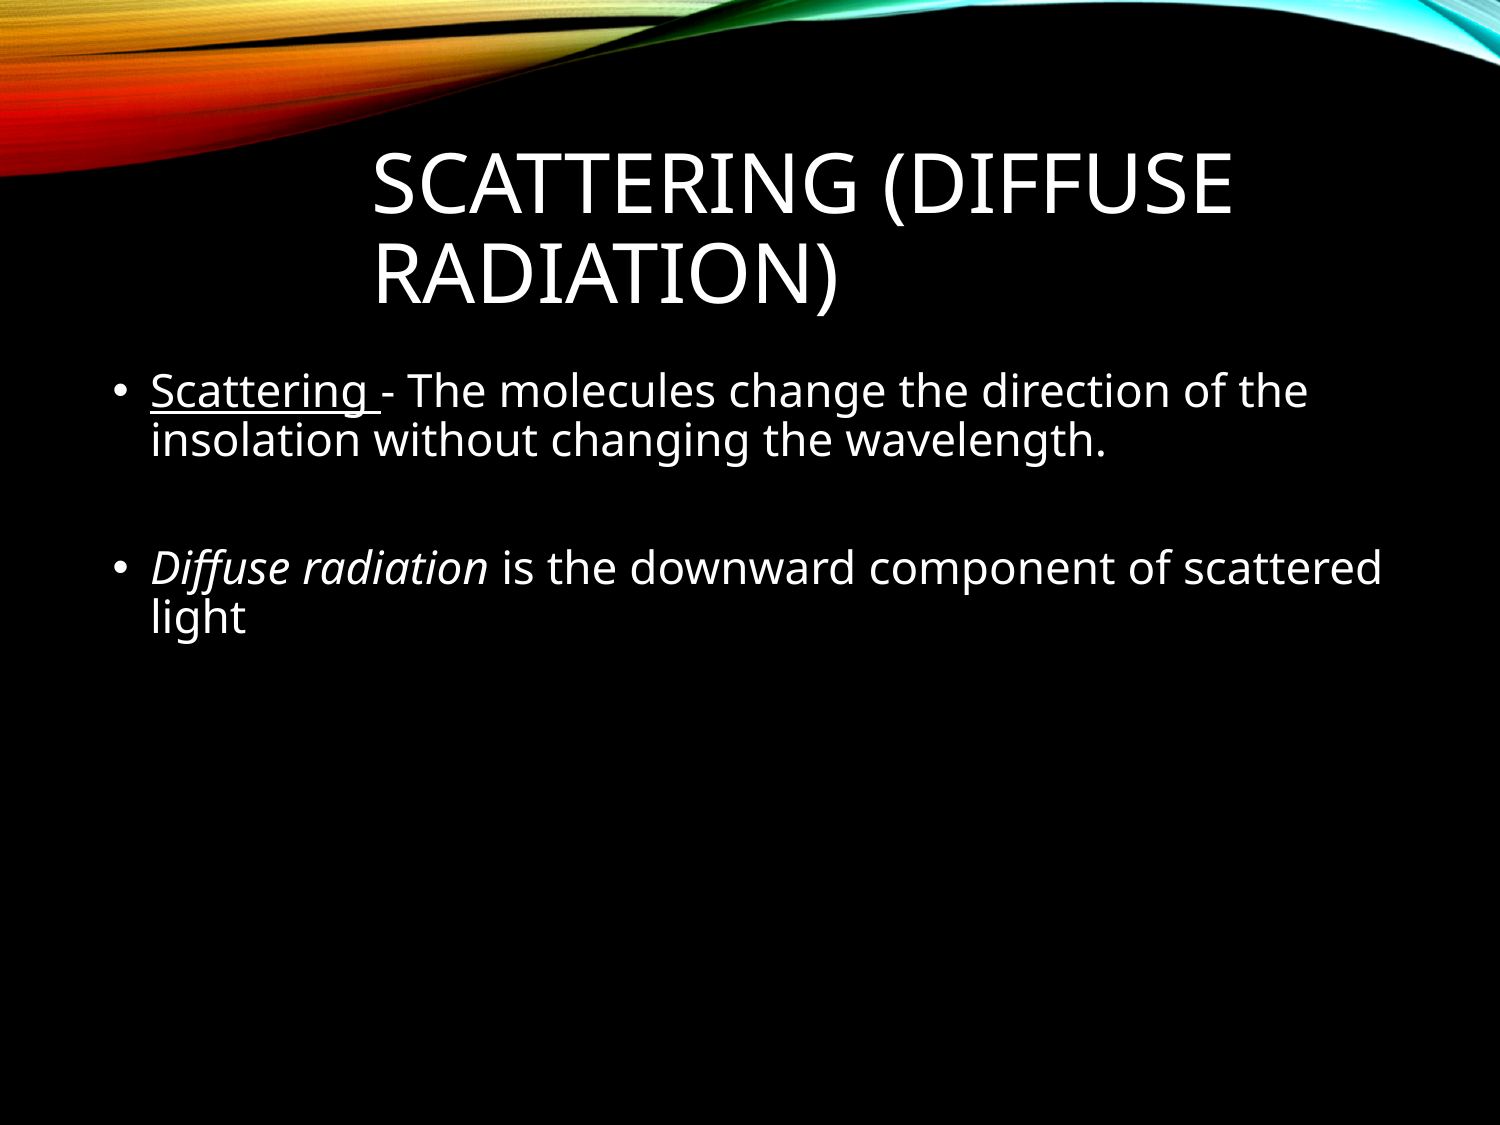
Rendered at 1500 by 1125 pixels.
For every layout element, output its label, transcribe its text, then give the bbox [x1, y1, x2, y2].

picture [0, 0, 1500, 178]
list Scattering - The molecules change the direction of the insolation without changing the wavelength. Diffuse radiation is the downward component of scattered light [97, 360, 1403, 1028]
title Scattering (Diffuse Radiation) [356, 125, 1403, 338]
